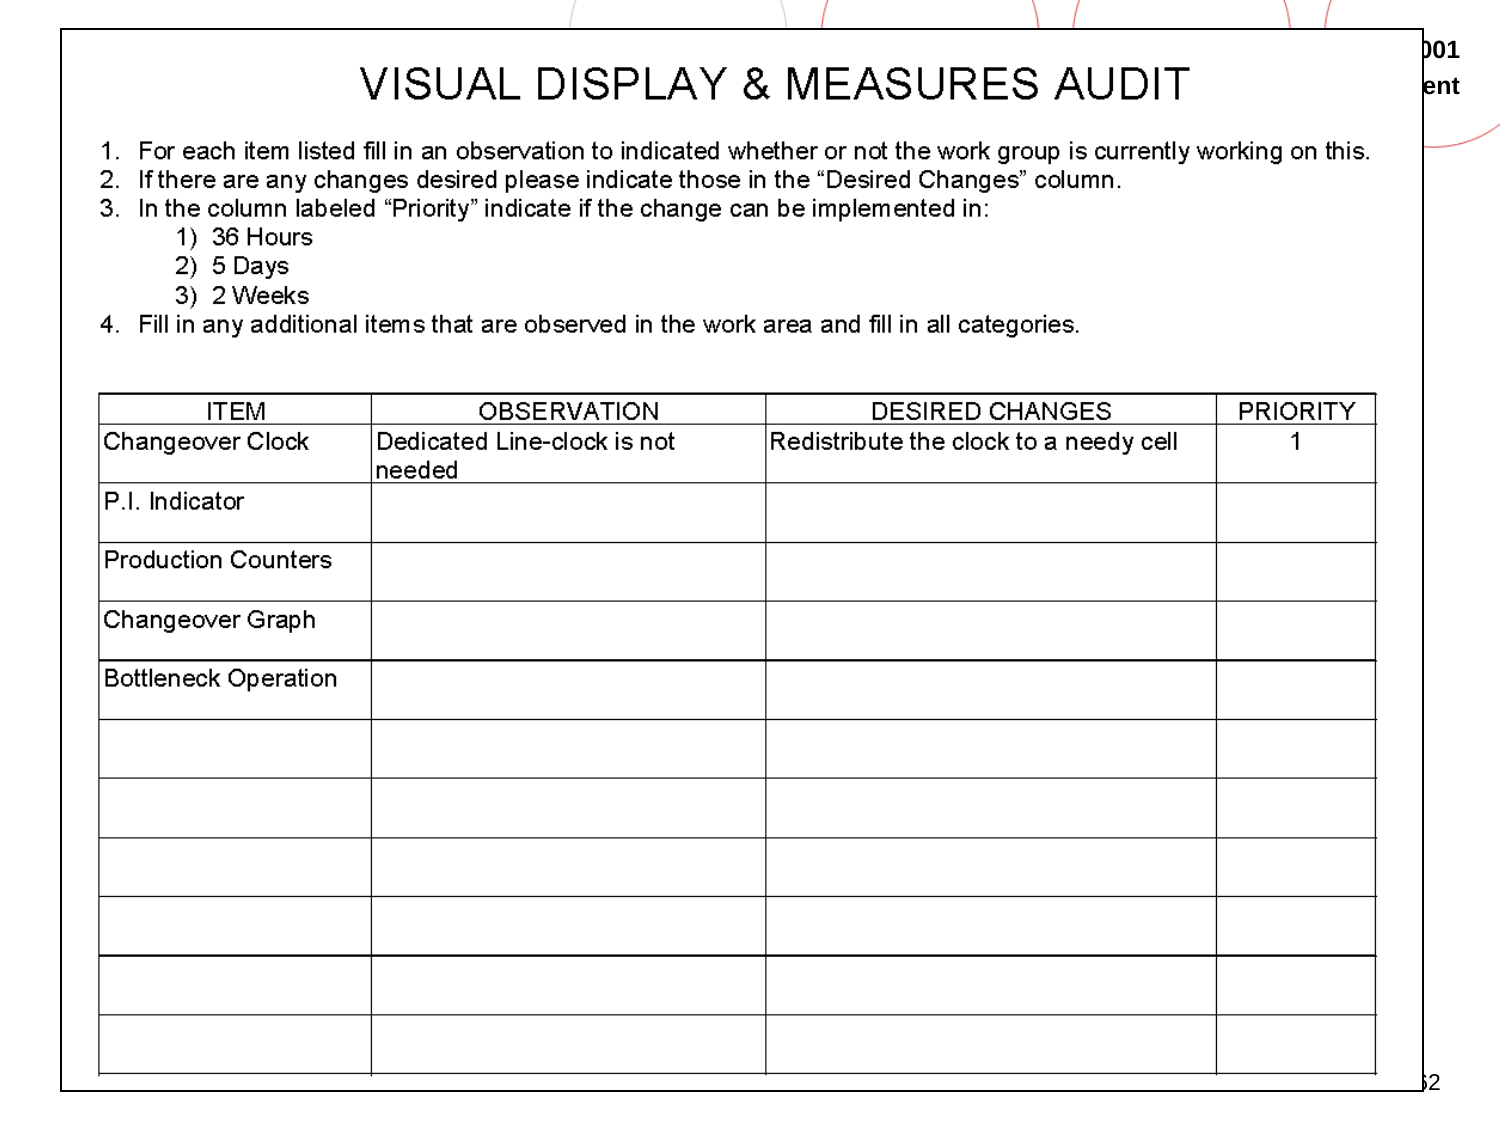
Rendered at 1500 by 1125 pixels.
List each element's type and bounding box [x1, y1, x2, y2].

text_box [60, 28, 1456, 1105]
picture [568, 0, 1500, 149]
